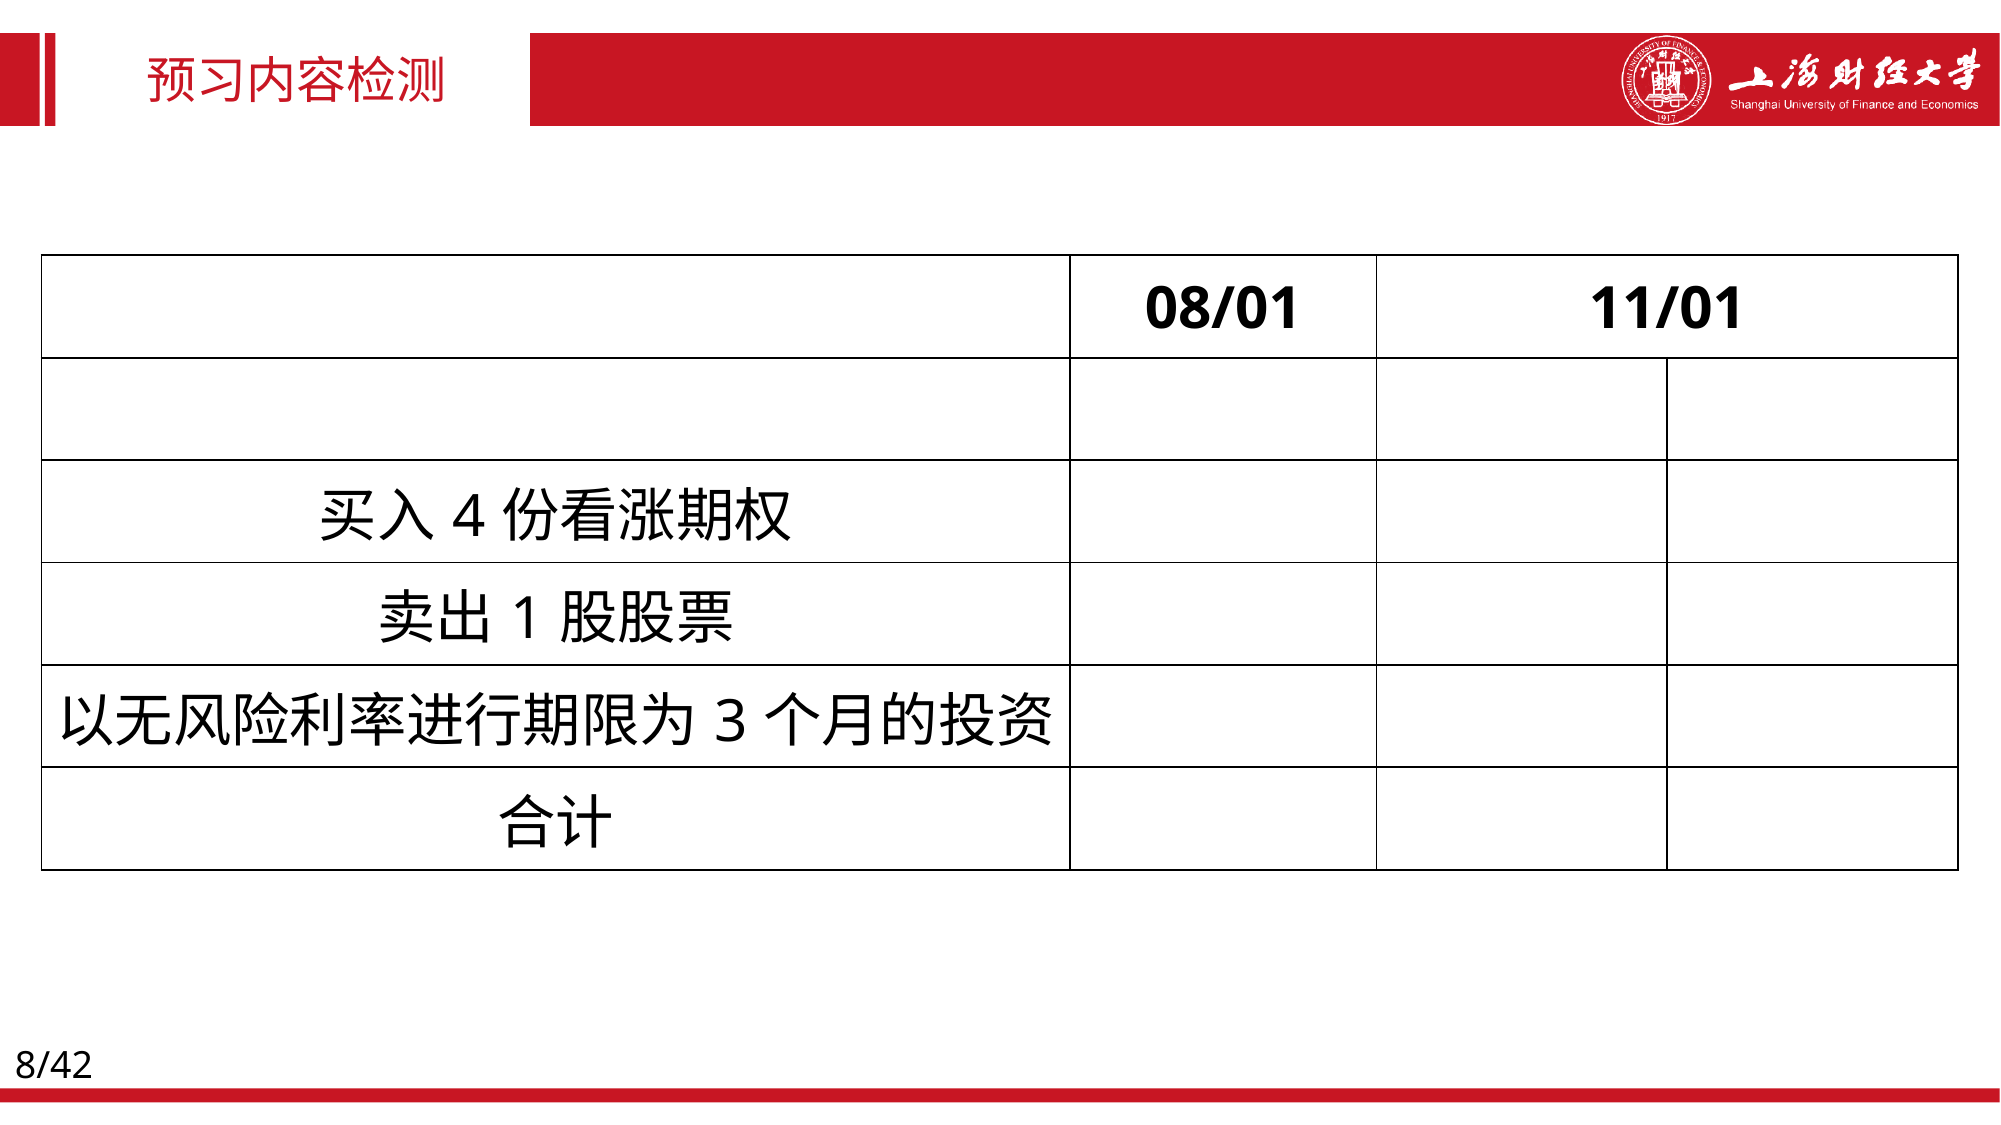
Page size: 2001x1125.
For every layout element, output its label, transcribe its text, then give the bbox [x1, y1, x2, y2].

picture [1595, 0, 2000, 172]
text_box 预习内容检测 [131, 41, 462, 116]
